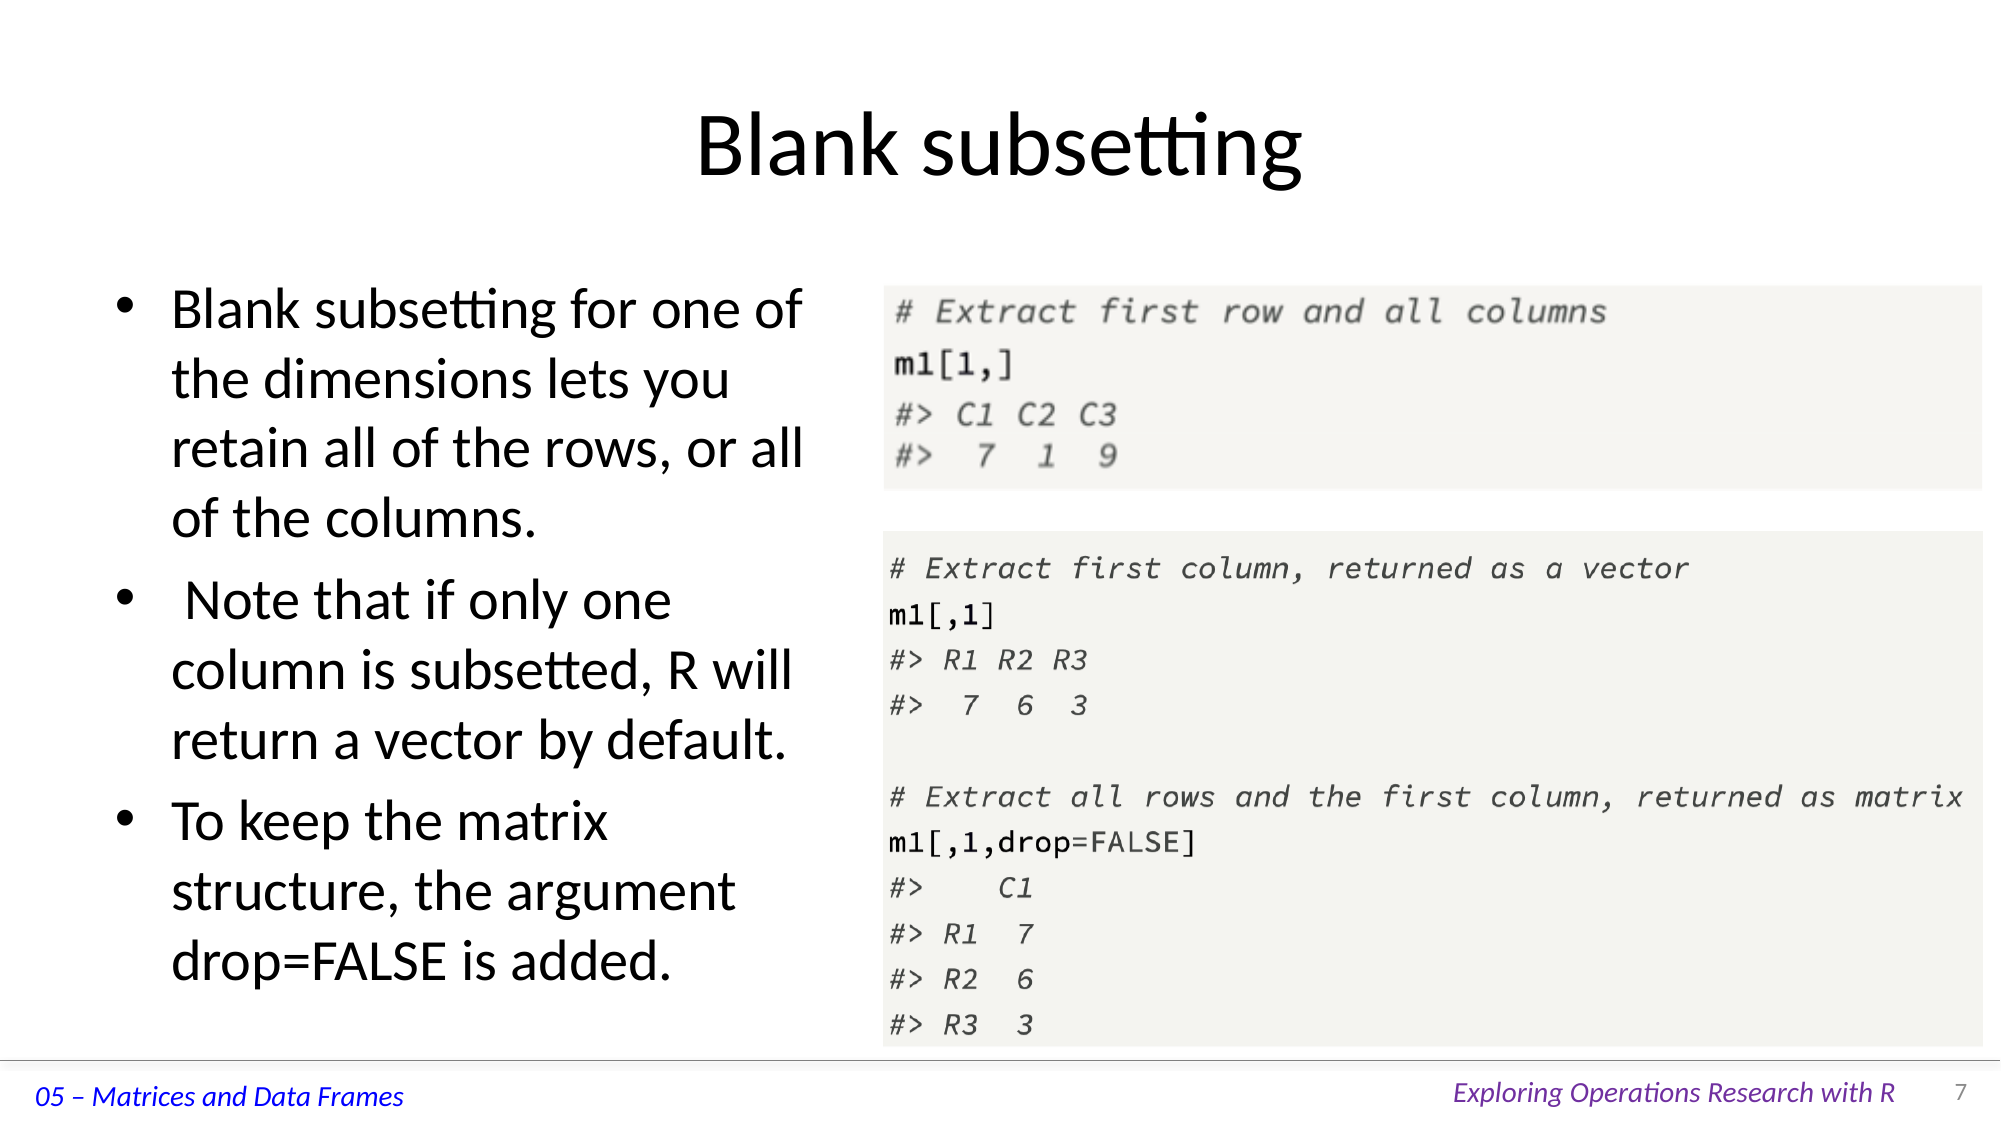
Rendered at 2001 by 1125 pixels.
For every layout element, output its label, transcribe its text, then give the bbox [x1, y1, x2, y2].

slide_number 7 [1899, 1060, 1983, 1120]
picture [883, 531, 1983, 1053]
picture [883, 279, 1983, 491]
list Blank subsetting for one of the dimensions lets you retain all of the rows, or all of the columns. Note that if only one column is subsetted, R will return a vector by default. To keep the matrix structure, the argument drop=FALSE is added. [99, 262, 835, 1005]
title Blank subsetting [99, 45, 1900, 233]
